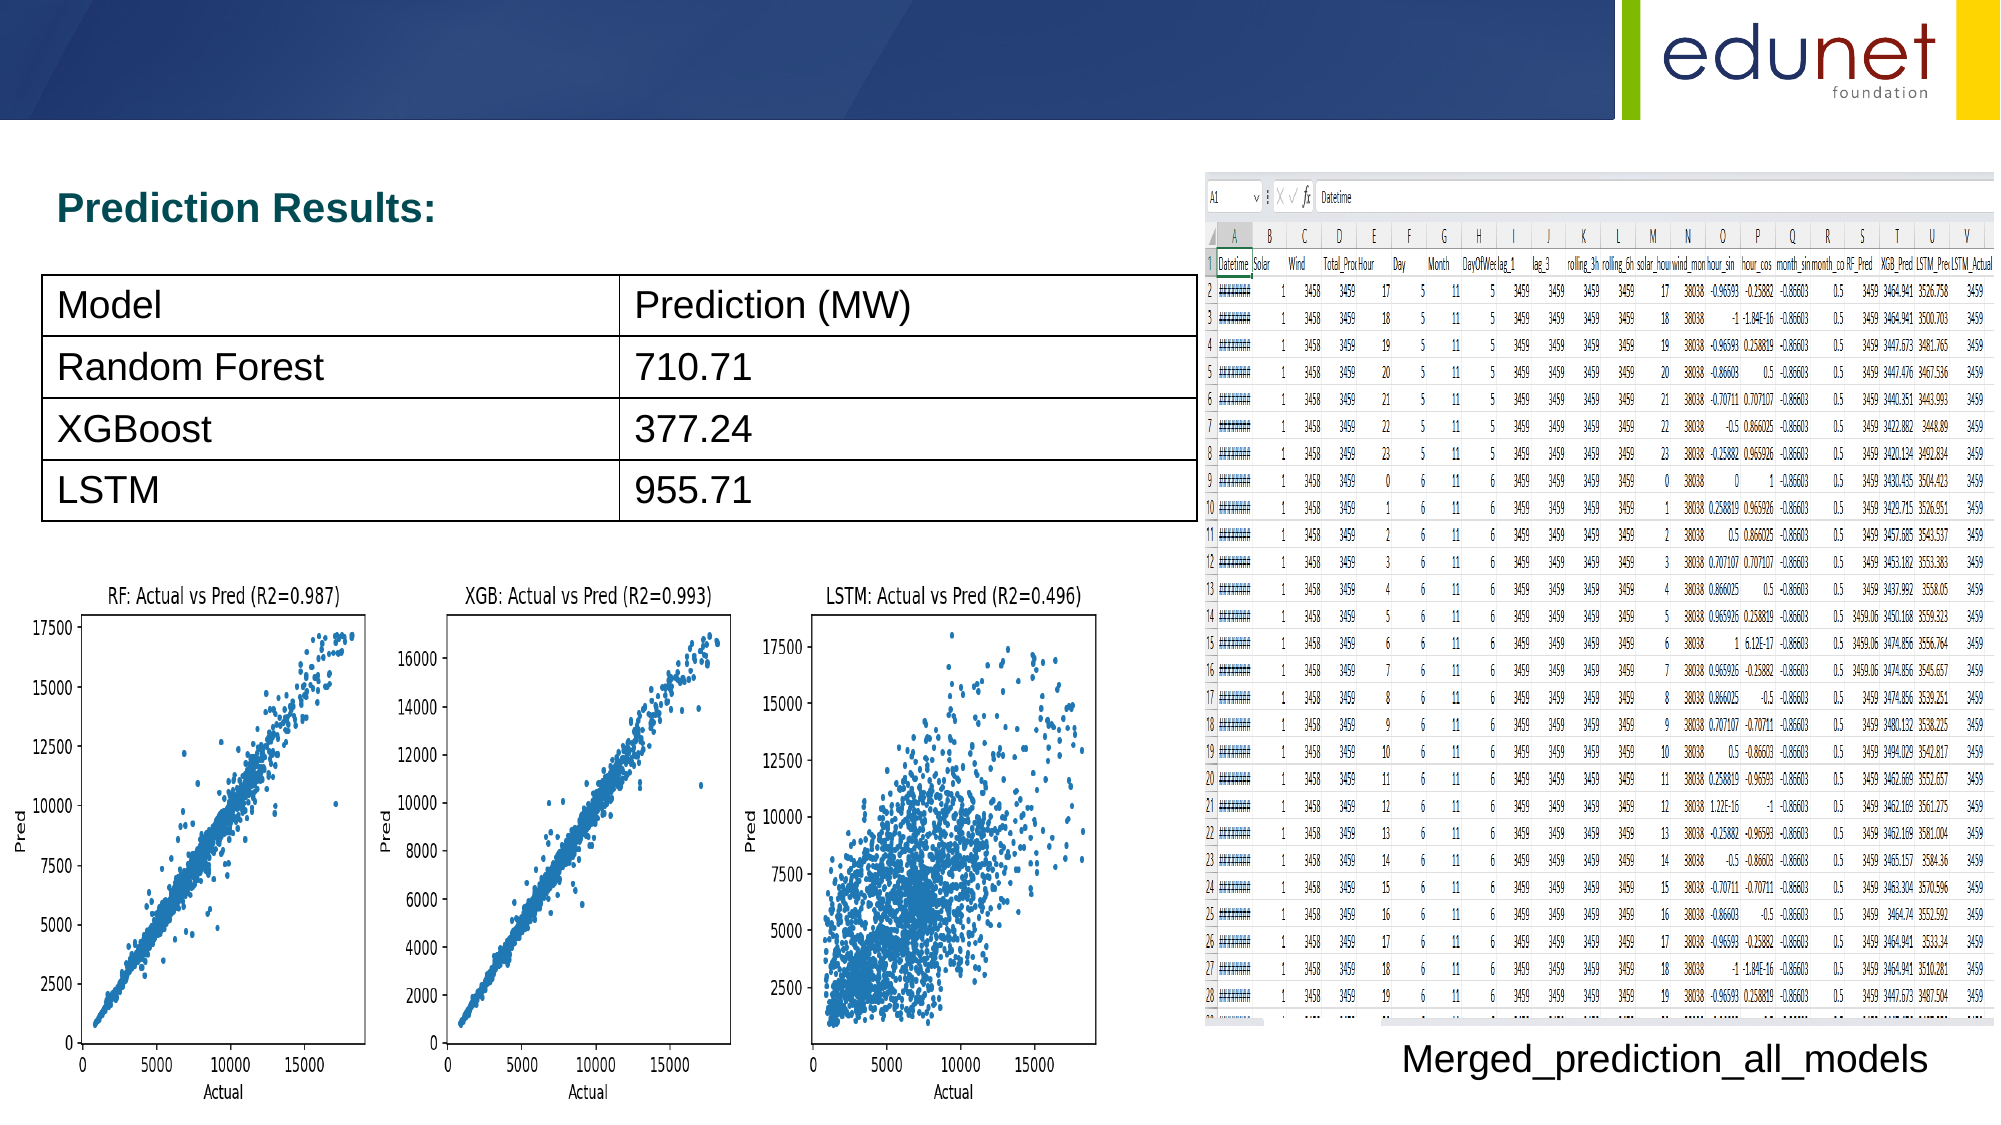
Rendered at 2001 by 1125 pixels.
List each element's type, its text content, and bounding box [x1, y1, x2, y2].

table_cell 710.71 [620, 337, 1196, 397]
table_cell Random Forest [43, 337, 619, 397]
table_cell XGBoost [43, 399, 619, 459]
table_header Prediction (MW) [620, 276, 1196, 335]
text_box Merged_prediction_all_models [1386, 1034, 1944, 1088]
table_header Model [43, 276, 619, 335]
table_cell LSTM [43, 461, 619, 520]
picture [1652, 12, 1948, 108]
table_cell 377.24 [620, 399, 1196, 459]
text_box [53, 345, 84, 452]
picture [0, 562, 1109, 1125]
text_box Prediction Results: [41, 172, 1043, 238]
table_cell 955.71 [620, 461, 1196, 520]
picture [1205, 172, 1994, 1027]
